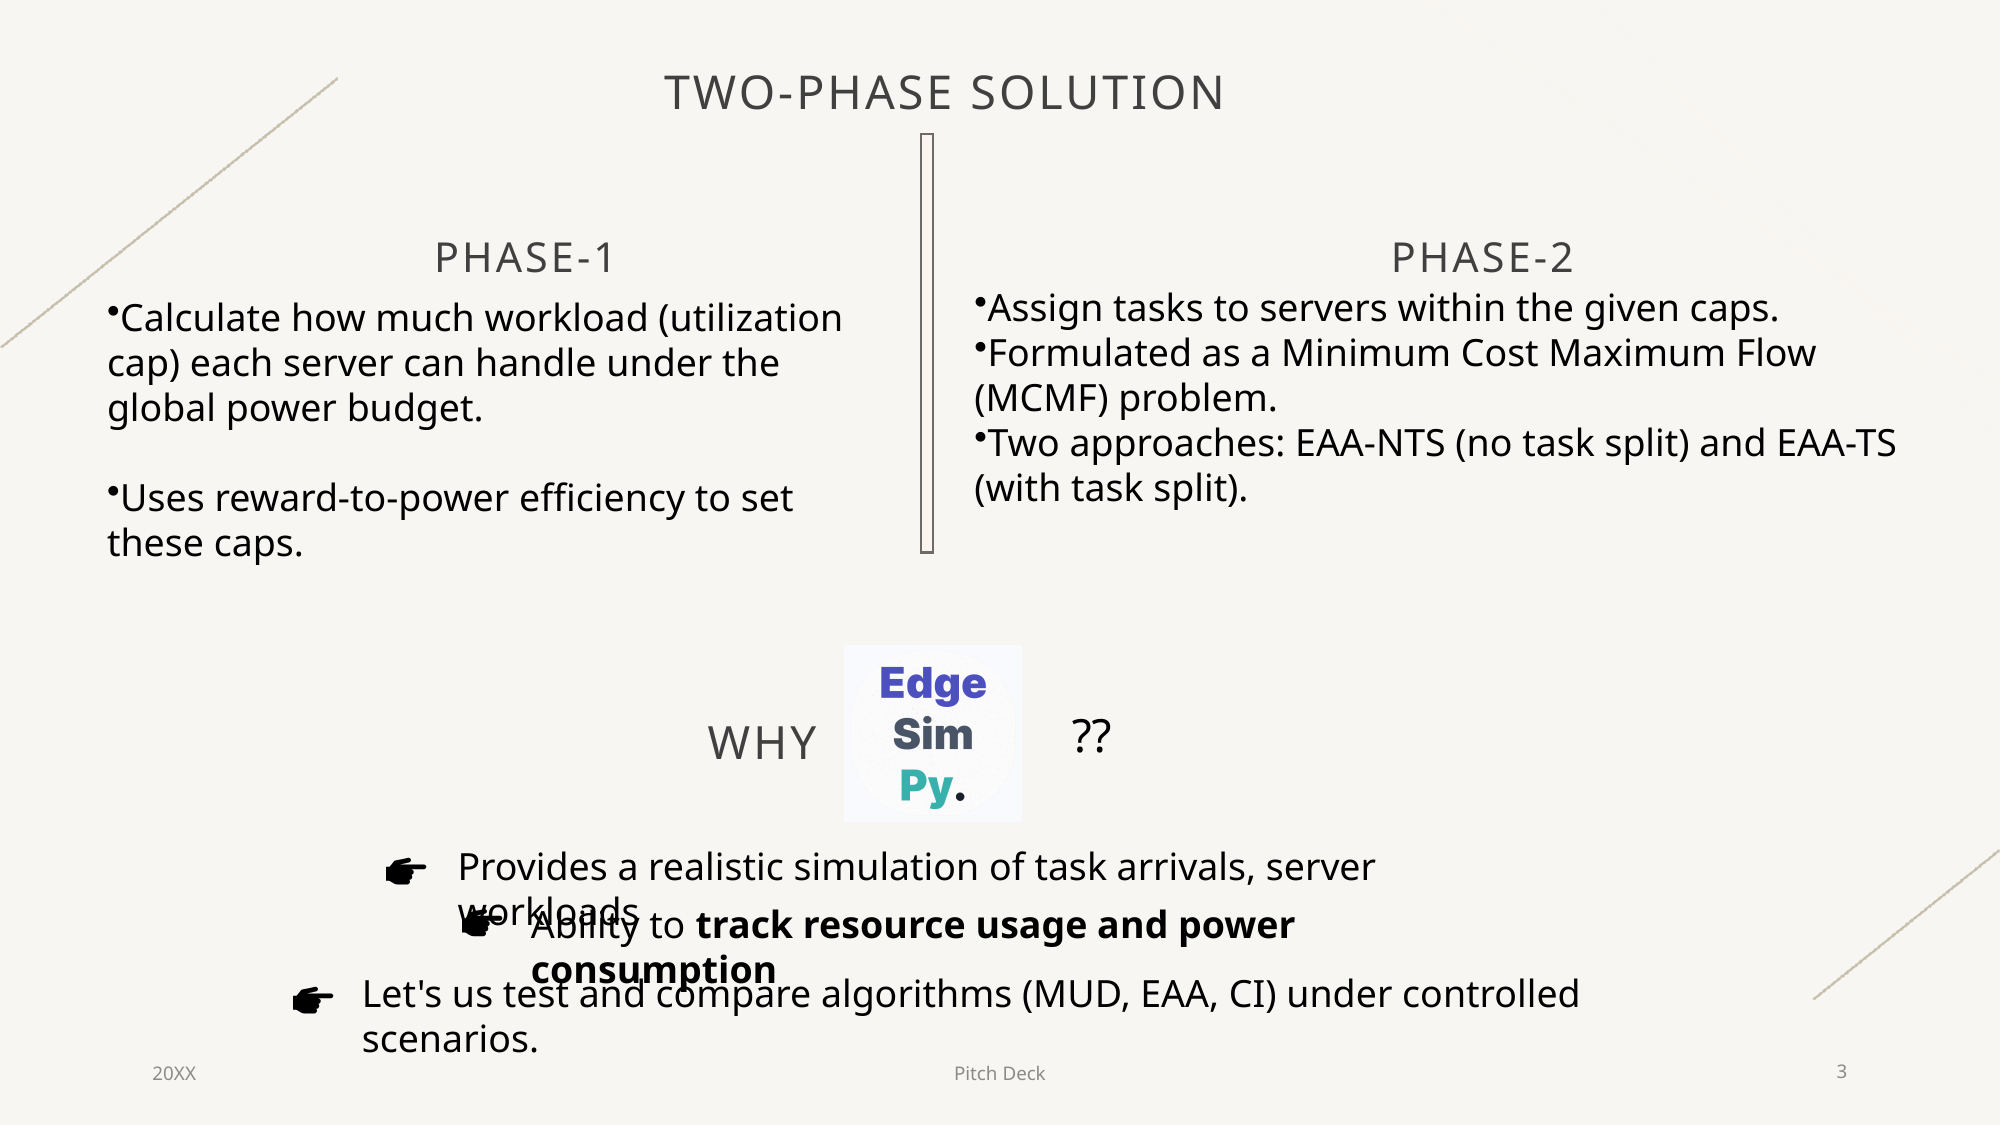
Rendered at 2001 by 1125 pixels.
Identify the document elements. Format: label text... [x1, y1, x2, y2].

text_box Let's us test and compare algorithms (MUD, EAA, CI) under controlled scenarios. [347, 962, 1736, 1067]
picture [1812, 849, 2000, 1000]
text_box Assign tasks to servers within the given caps. Formulated as a Minimum Cost Maximum Flow (MCMF) problem. Two approaches: EAA-NTS (no task split) and EAA-TS (with task split). [959, 276, 1950, 517]
slide_number 20XX [137, 1042, 588, 1103]
text_box Provides a realistic simulation of task arrivals, server workloads [442, 836, 1534, 941]
text_box Calculate how much workload (utilization cap) each server can handle under the global power budget. Uses reward-to-power efficiency to set these caps. [92, 286, 893, 571]
footer Pitch Deck [662, 1067, 1338, 1103]
picture [290, 977, 336, 1023]
list PHASE-2 [1151, 229, 1814, 276]
title Two-phase SOLUTION [614, 46, 1276, 142]
text_box ?? [1033, 699, 2000, 770]
picture [0, 77, 338, 348]
text_box [920, 133, 934, 554]
slide_number 3 [1412, 1042, 1863, 1103]
picture [844, 645, 1022, 822]
list PHASE-1 [146, 229, 905, 290]
picture [383, 847, 429, 894]
text_box Ability to track resource usage and power consumption [516, 893, 1528, 962]
picture [459, 899, 505, 946]
list WHY [591, 712, 844, 782]
